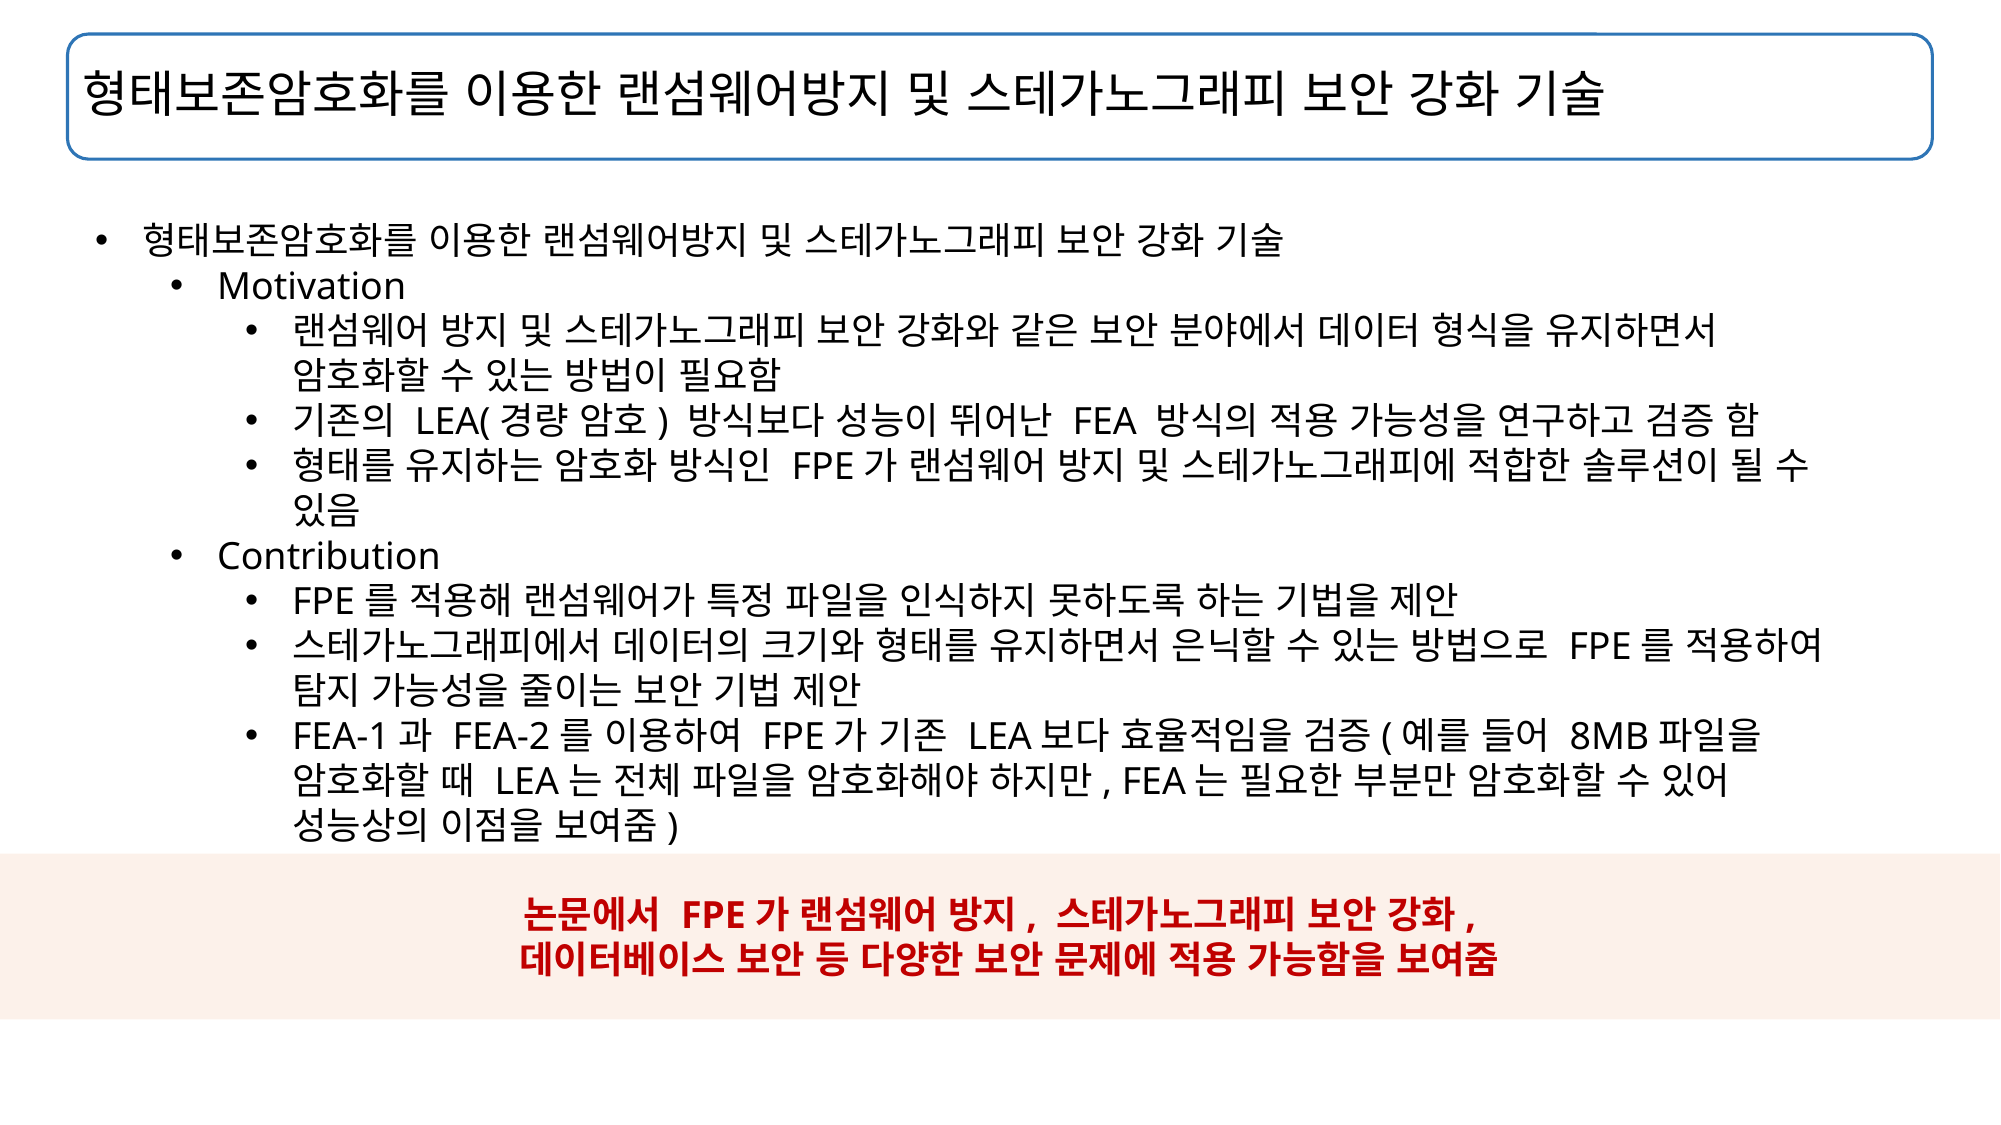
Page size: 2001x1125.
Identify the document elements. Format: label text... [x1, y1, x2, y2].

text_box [0, 853, 2000, 1020]
title 형태보존암호화를 이용한 랜섬웨어방지 및 스테가노그래피 보안 강화 기술 [67, 34, 1933, 160]
text_box 형태보존암호화를 이용한 랜섬웨어방지 및 스테가노그래피 보안 강화 기술 Motivation 랜섬웨어 방지 및 스테가노그래피 보안 강화와 같은 보안 분야에서 데이터 형식을 유지하면서 암호화할 수 있는 방법이 필요함 기존의 LEA(경량 암호) 방식보다 성능이 뛰어난 FEA 방식의 적용 가능성을 연구하고 검증 함 형태를 유지하는 암호화 방식인 FPE가 랜섬웨어 방지 및 스테가노그래피에 적합한 솔루션이 될 수 있음 Contribution FPE를 적용해 랜섬웨어가 특정 파일을 인식하지 못하도록 하는 기법을 제안 스테가노그래피에서 데이터의 크기와 형태를 유지하면서 은닉할 수 있는 방법으로 FPE를 적용하여 탐지 가능성을 줄이는 보안 기법 제안 FEA-1과 FEA-2를 이용하여 FPE가 기존 LEA보다 효율적임을 검증(예를 들어 8MB파일을 암호화할 때 LEA는 전체 파일을 암호화해야 하지만, FEA는 필요한 부분만 암호화할 수 있어 성능상의 이점을 보여줌) [80, 187, 1867, 853]
